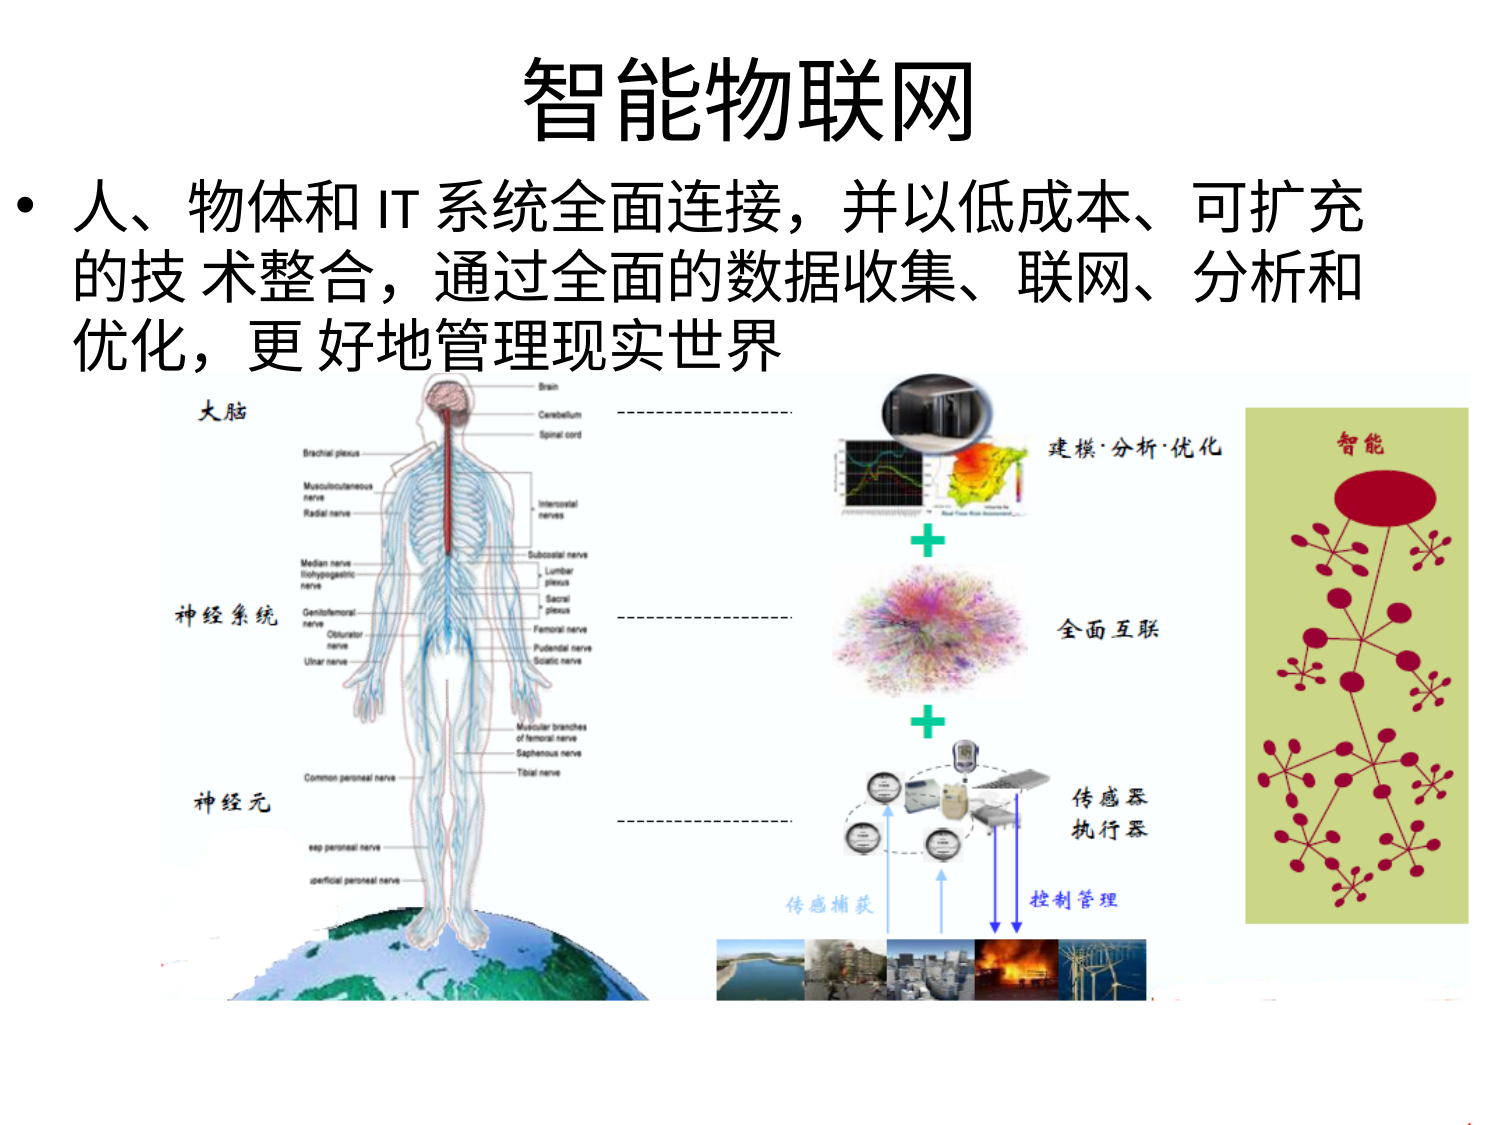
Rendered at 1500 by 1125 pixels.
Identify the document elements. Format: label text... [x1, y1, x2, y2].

list 人、物体和IT系统全面连接，并以低成本、可扩充的技 术整合，通过全面的数据收集、联网、分析和优化，更 好地管理现实世界 [0, 162, 1425, 905]
title 智能物联网 [75, 24, 1425, 170]
picture [29, 373, 1473, 1125]
